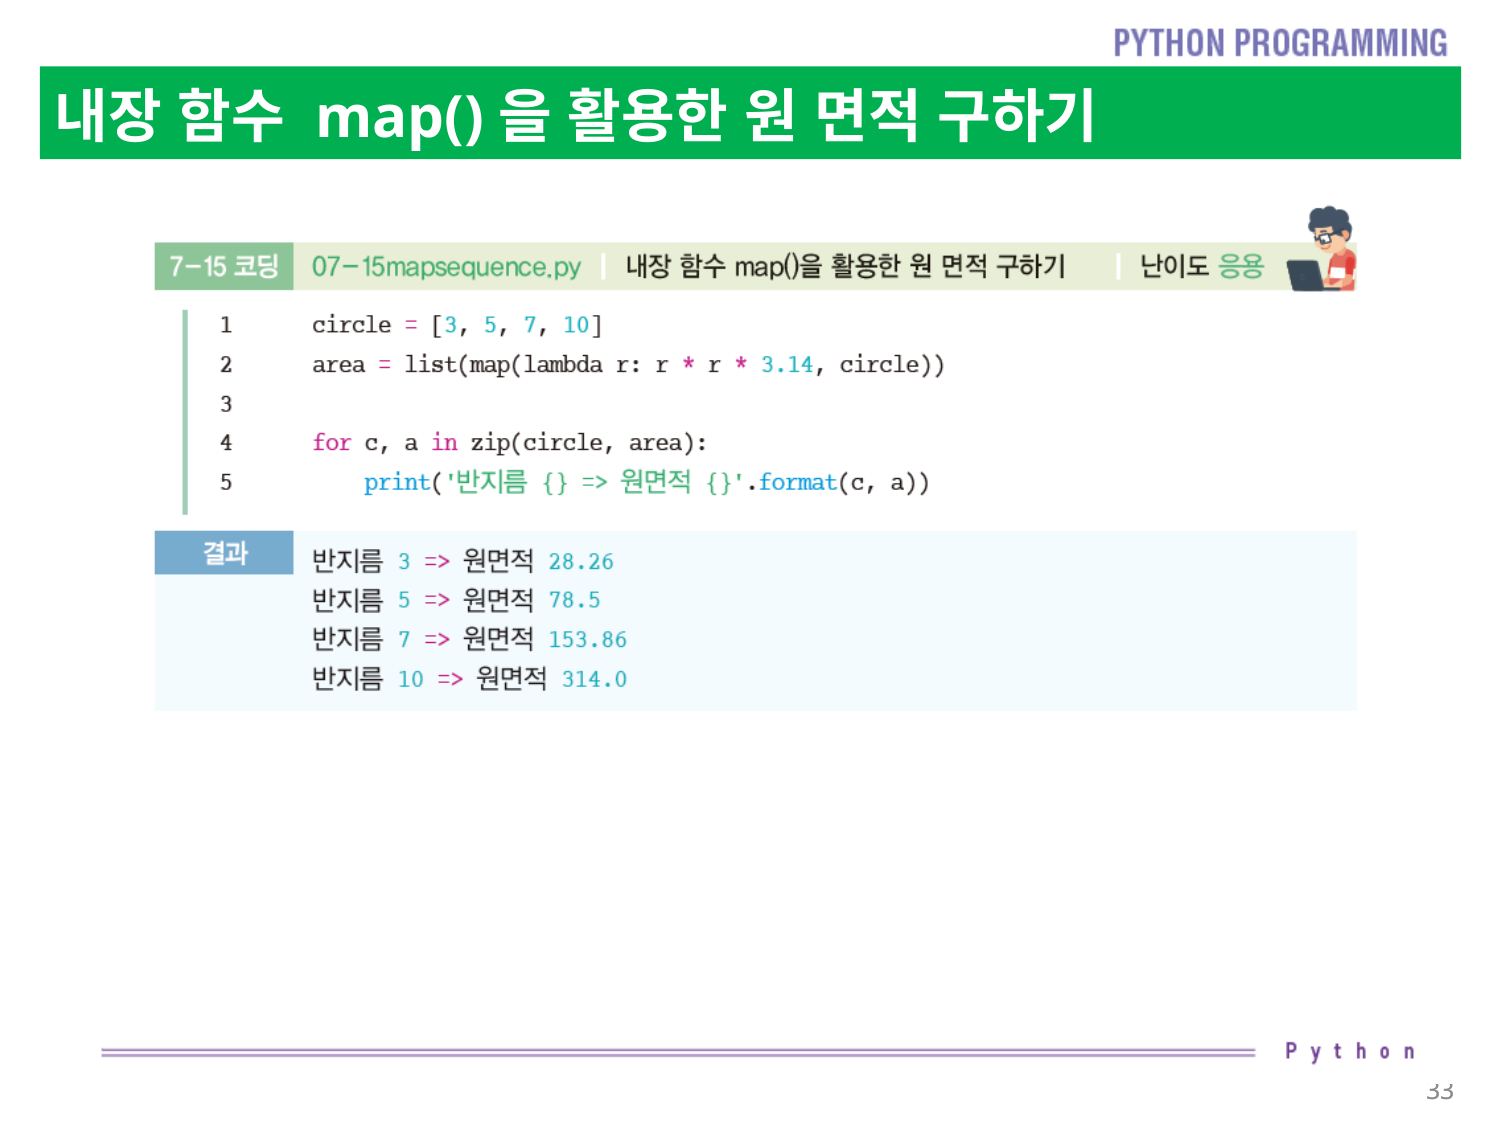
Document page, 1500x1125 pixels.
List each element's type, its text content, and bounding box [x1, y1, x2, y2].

title 내장 함수 map()을 활용한 원 면적 구하기 [39, 76, 1444, 152]
picture [1106, 13, 1462, 66]
slide_number 33 [1119, 1071, 1470, 1112]
picture [147, 195, 1365, 725]
picture [18, 1020, 1483, 1084]
